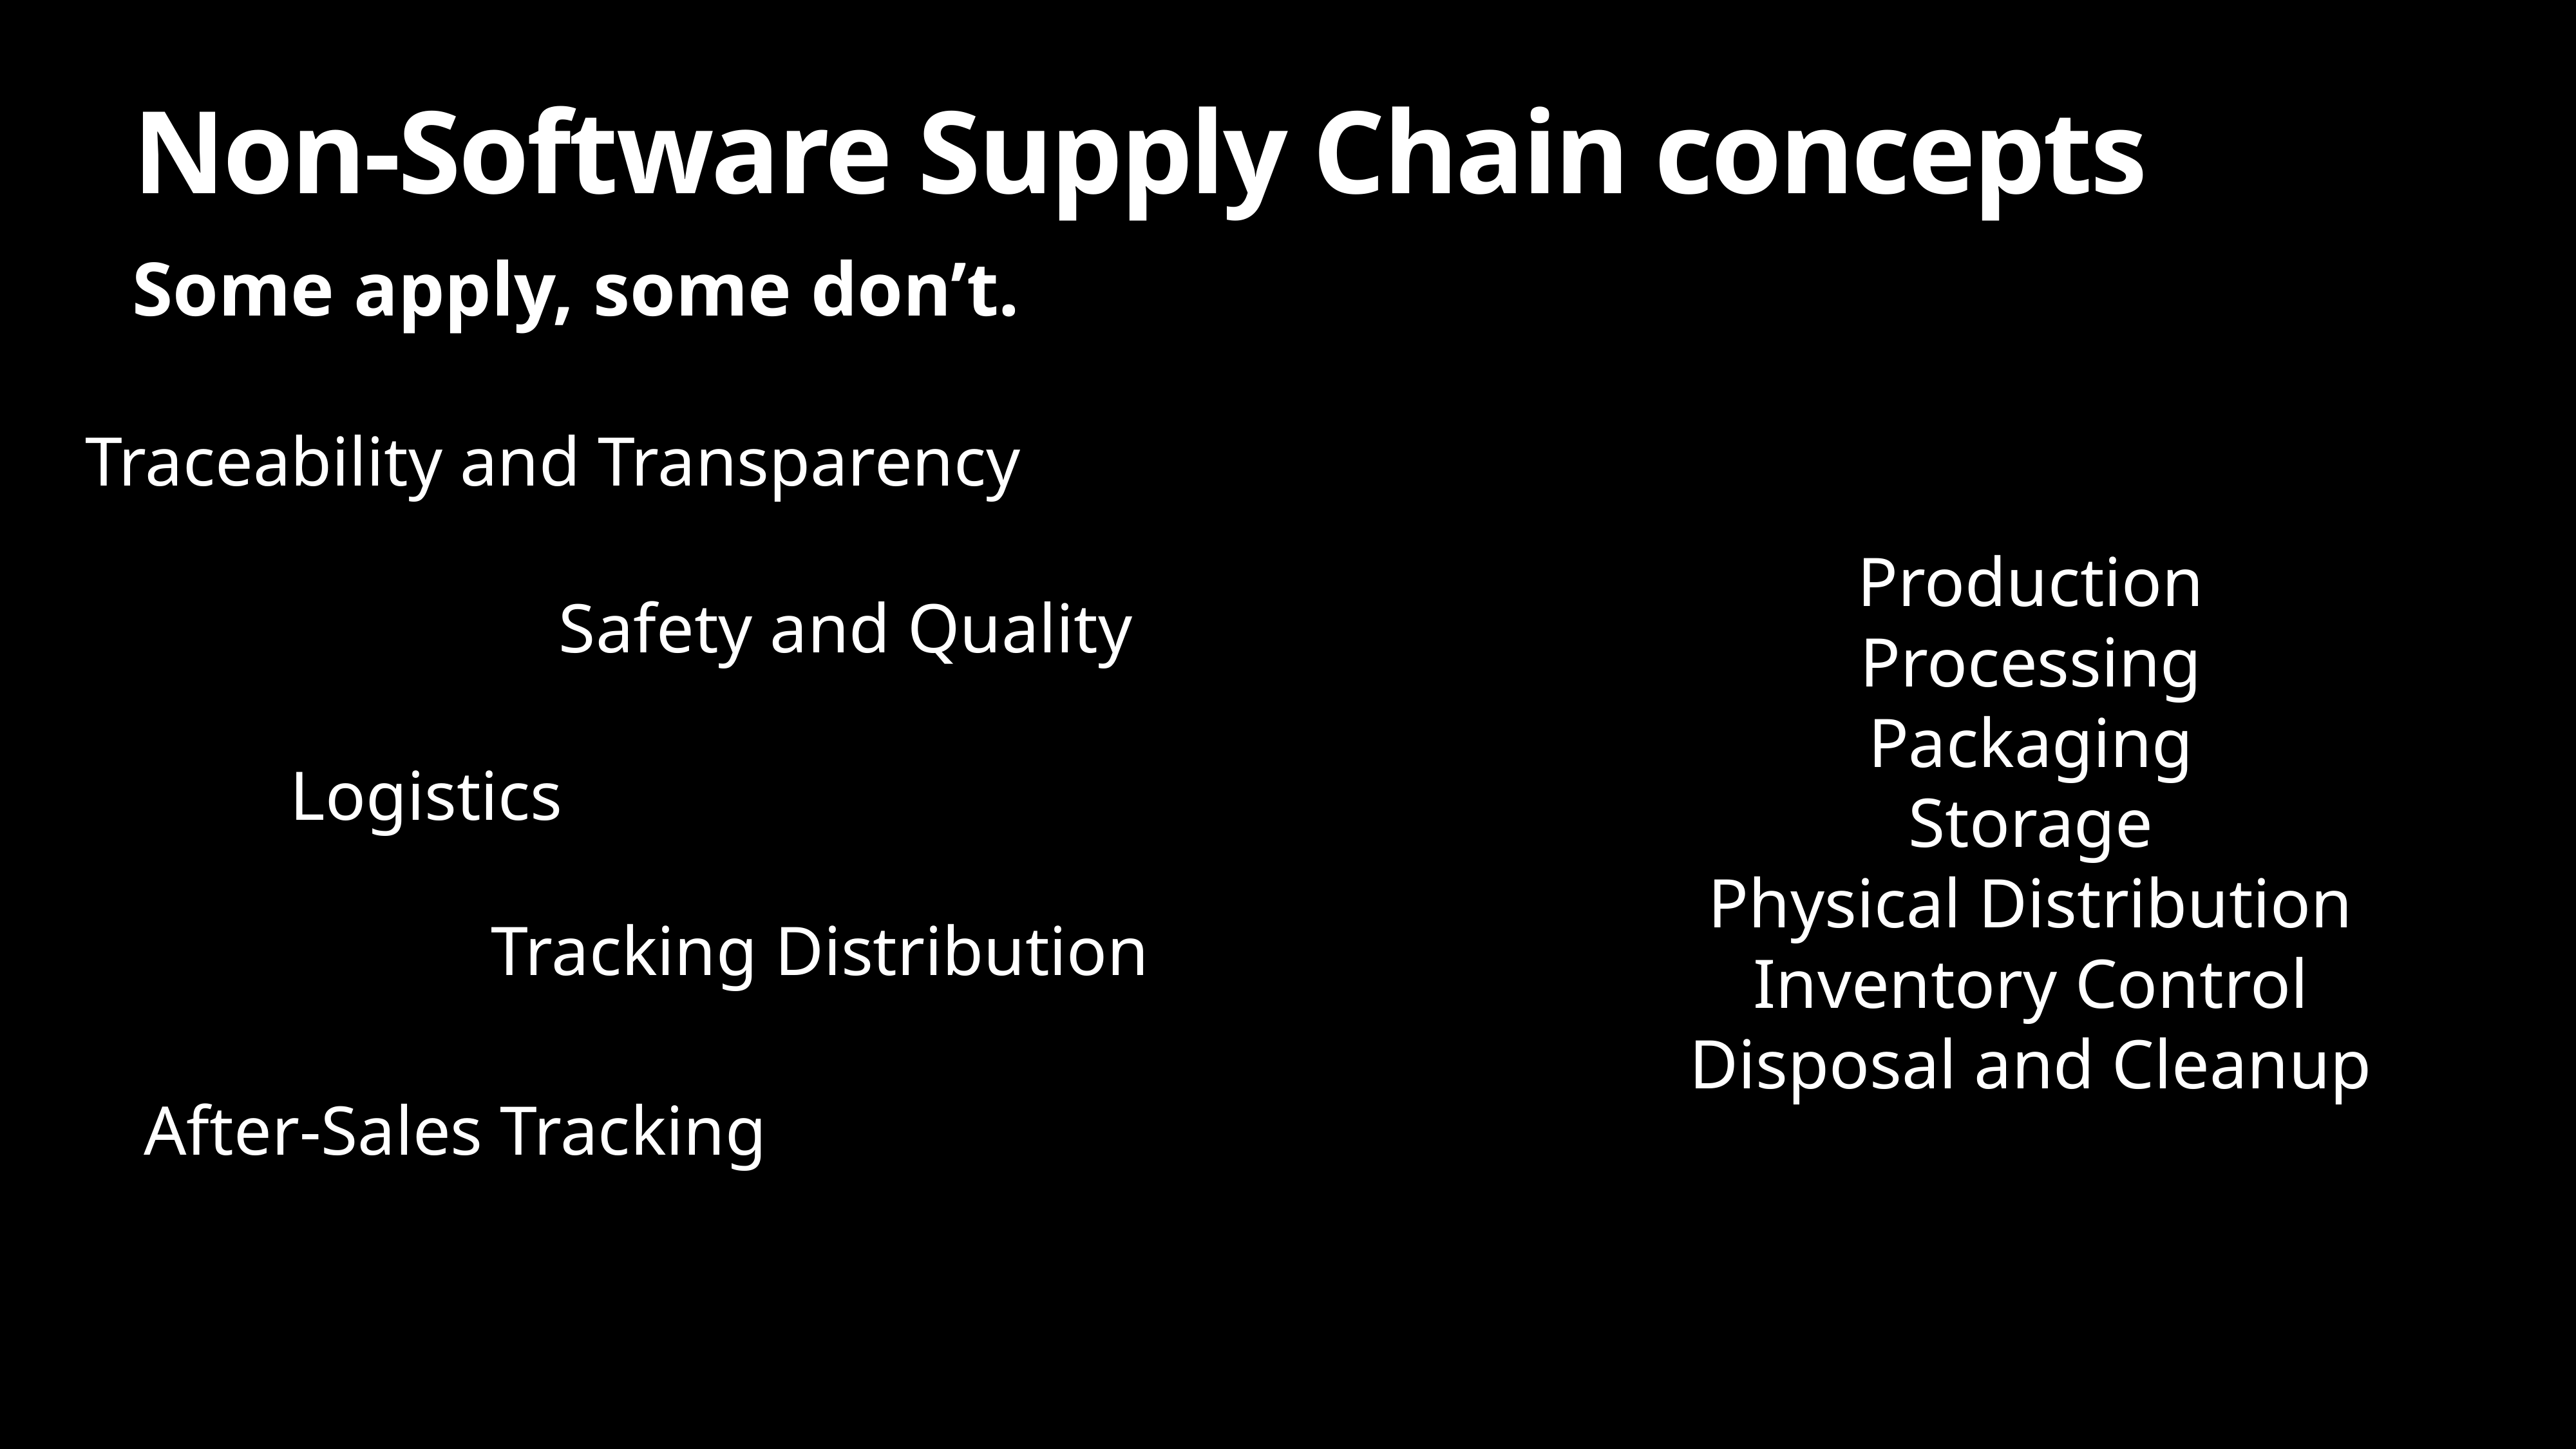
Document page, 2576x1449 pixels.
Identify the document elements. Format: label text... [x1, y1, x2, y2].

text_box After-Sales Tracking [138, 1083, 773, 1174]
title Non-Software Supply Chain concepts [127, 100, 2449, 236]
text_box Traceability and Transparency [79, 413, 1027, 505]
text_box Production Processing Packaging Storage Physical Distribution Inventory Control Disposal and Cleanup [1684, 533, 2378, 1108]
text_box Tracking Distribution [486, 903, 1155, 994]
text_box Safety and Quality [553, 580, 1139, 672]
list Some apply, some don’t. [127, 236, 2449, 337]
text_box Logistics [285, 748, 569, 839]
